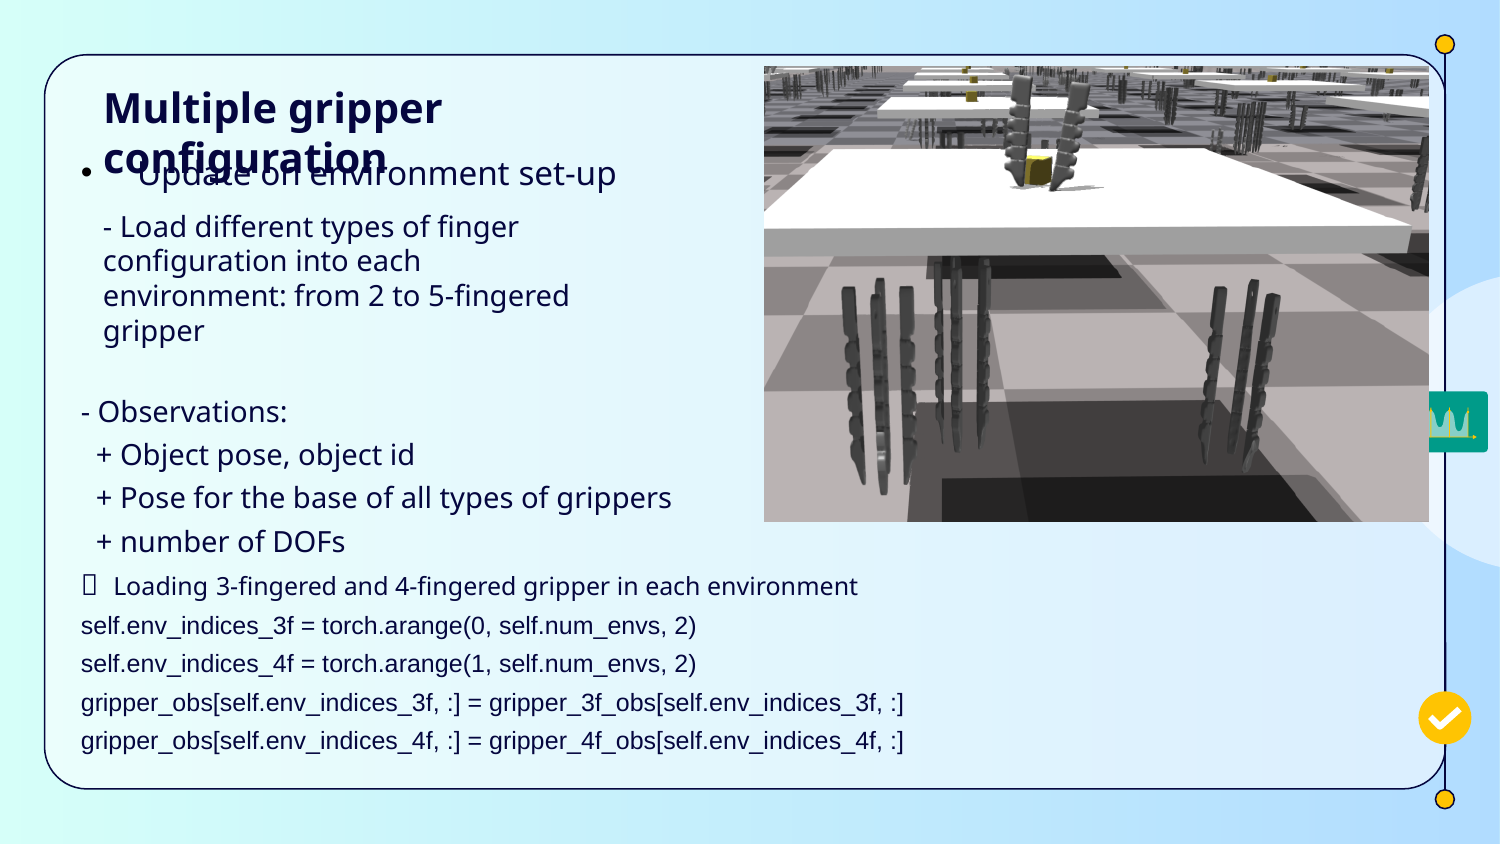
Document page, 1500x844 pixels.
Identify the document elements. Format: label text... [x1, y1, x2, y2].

picture [763, 66, 1429, 522]
text_box - Load different types of finger configuration into each environment: from 2 to 5-fingered gripper [87, 200, 598, 356]
text_box - Observations: + Object pose, object id + Pose for the base of all types of grippers + number of DOFs  Loading 3-fingered and 4-fingered gripper in each environment self.env_indices_3f = torch.arange(0, self.num_envs, 2) self.env_indices_4f = torch.arange(1, self.num_envs, 2) gripper_obs[self.env_indices_3f, :] = gripper_3f_obs[self.env_indices_3f, :] gripper_obs[self.env_indices_4f, :] = gripper_4f_obs[self.env_indices_4f, :] [65, 385, 944, 806]
text_box Update on environment set-up [65, 144, 687, 200]
title Multiple gripper configuration [88, 66, 687, 144]
picture [0, 0, 1500, 844]
